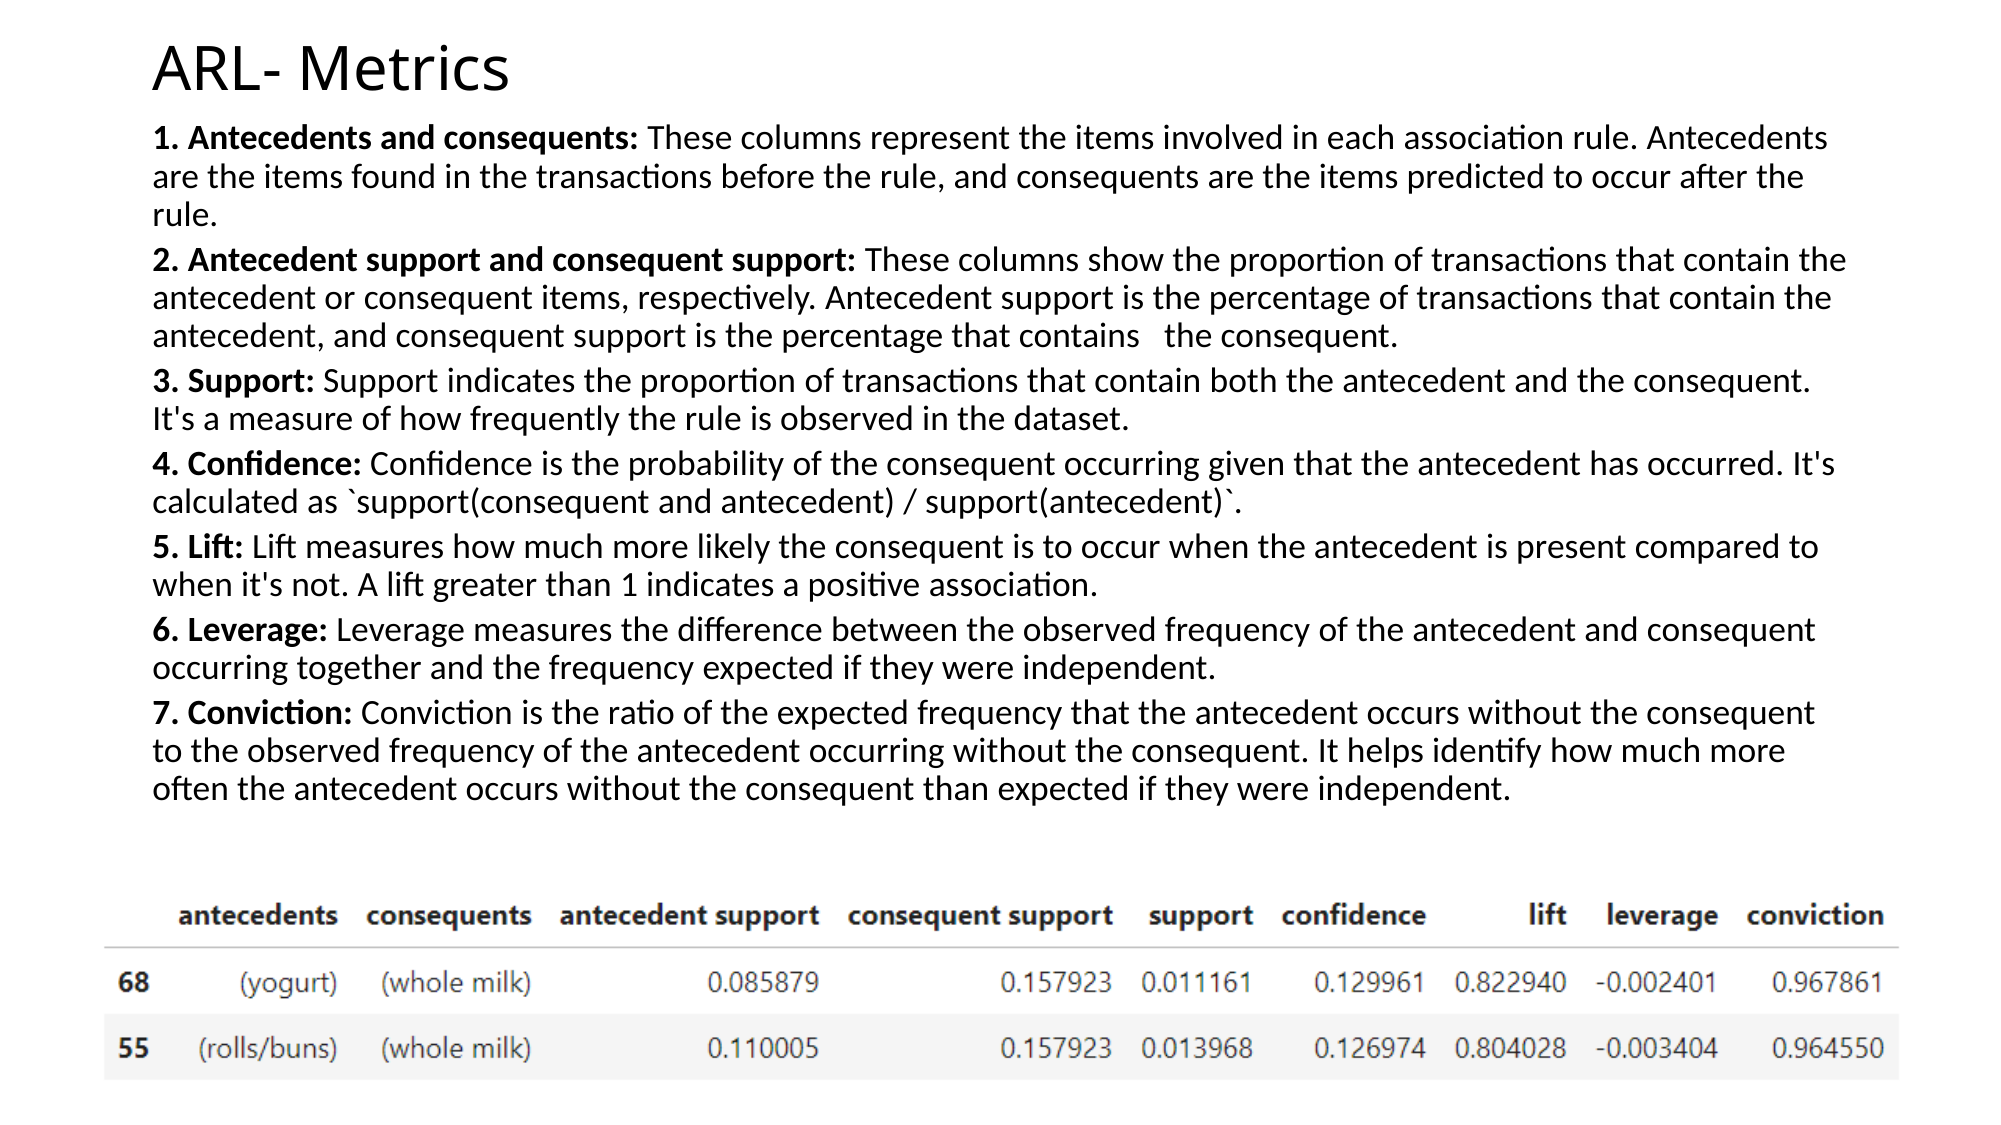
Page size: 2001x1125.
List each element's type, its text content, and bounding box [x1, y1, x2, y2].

list 1. Antecedents and consequents: These columns represent the items involved in each association rule. Antecedents are the items found in the transactions before the rule, and consequents are the items predicted to occur after the rule. 2. Antecedent support and consequent support: These columns show the proportion of transactions that contain the antecedent or consequent items, respectively. Antecedent support is the percentage of transactions that contain the antecedent, and consequent support is the percentage that contains the consequent. 3. Support: Support indicates the proportion of transactions that contain both the antecedent and the consequent. It's a measure of how frequently the rule is observed in the dataset. 4. Confidence: Confidence is the probability of the consequent occurring given that the antecedent has occurred. It's calculated as `support(consequent and antecedent) / support(antecedent)`. 5. Lift: Lift measures how much more likely the consequent is to occur when the antecedent is present compared to when it's not. A lift greater than 1 indicates a positive association. 6. Leverage: Leverage measures the difference between the observed frequency of the antecedent and consequent occurring together and the frequency expected if they were independent. 7. Conviction: Conviction is the ratio of the expected frequency that the antecedent occurs without the consequent to the observed frequency of the antecedent occurring without the consequent. It helps identify how much more often the antecedent occurs without the consequent than expected if they were independent. [137, 111, 1863, 833]
title ARL- Metrics [137, 29, 1863, 111]
picture [92, 892, 1907, 1103]
